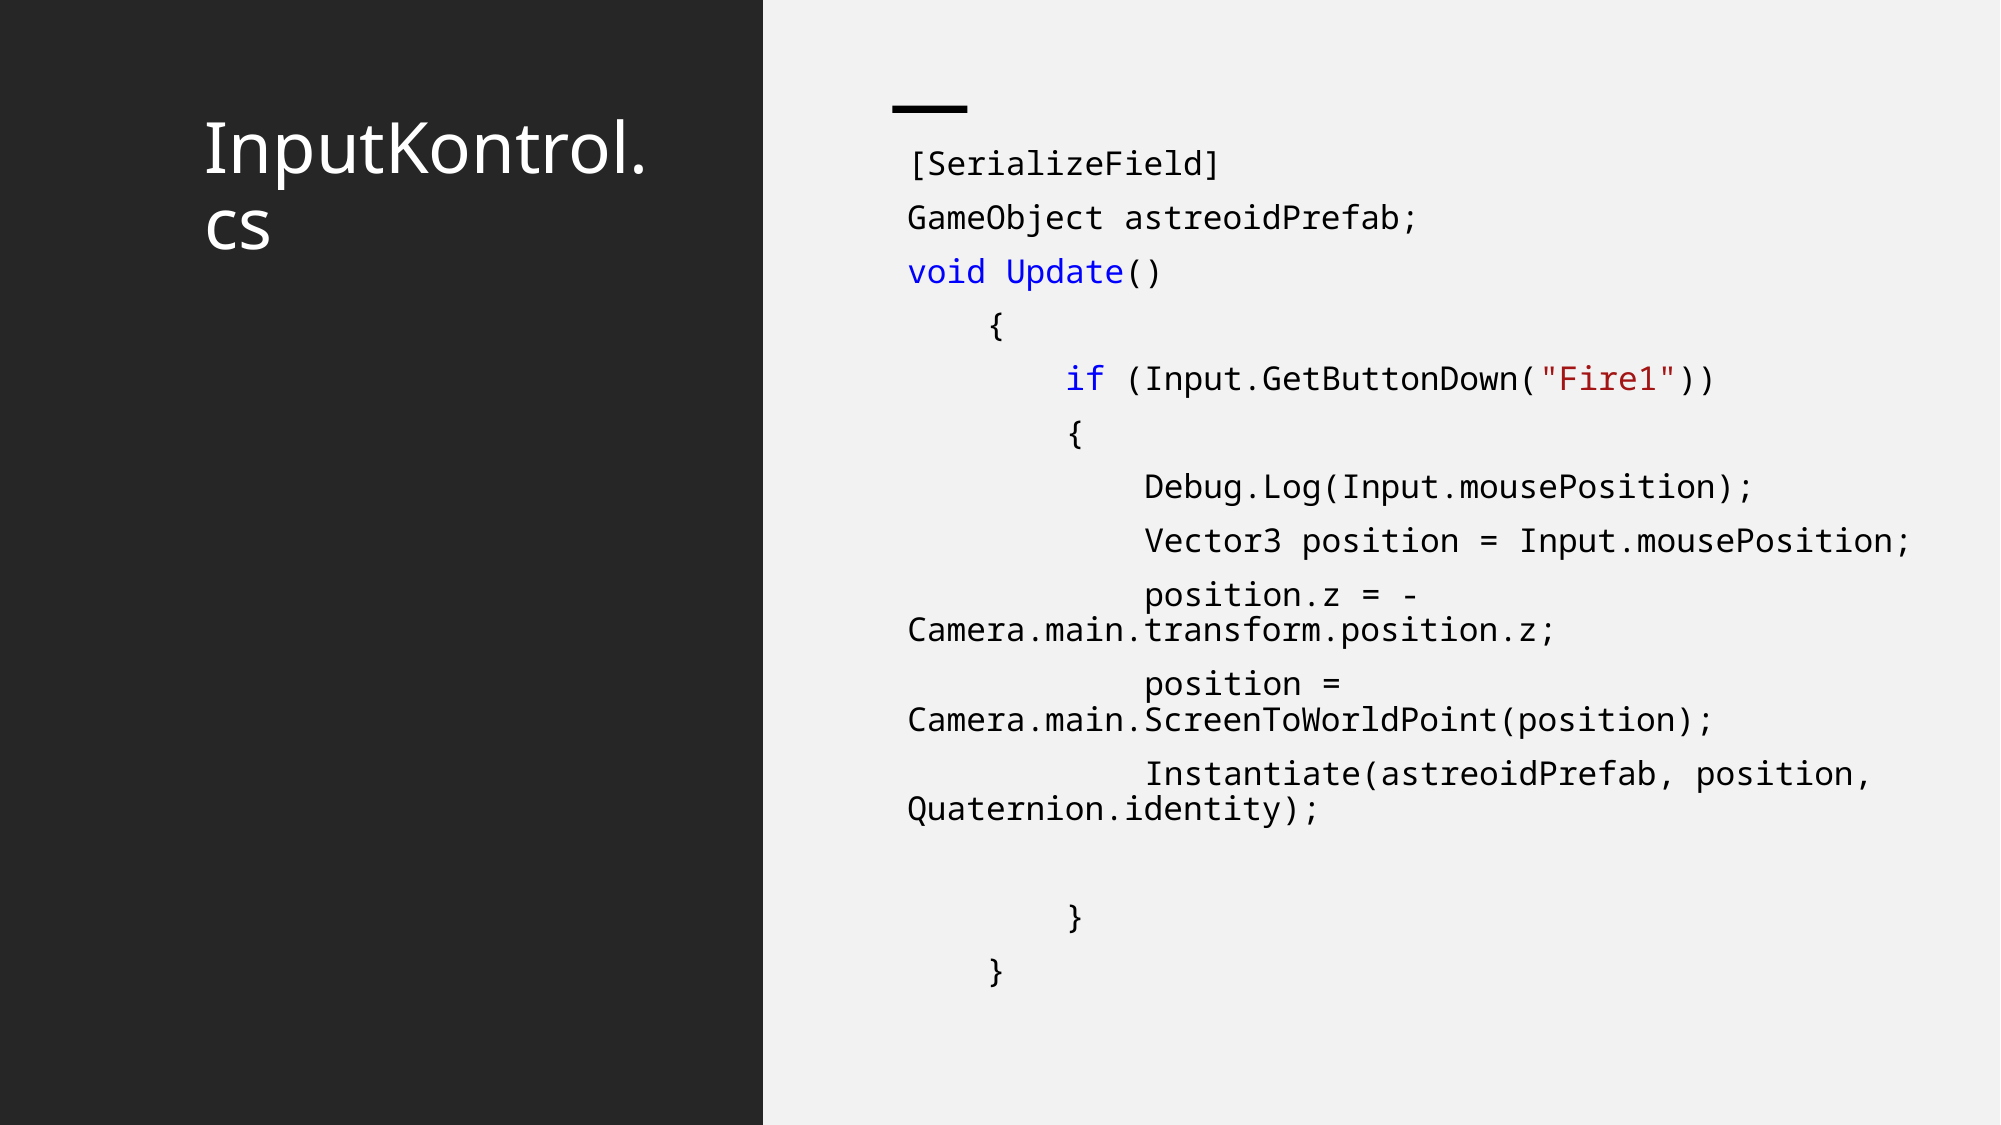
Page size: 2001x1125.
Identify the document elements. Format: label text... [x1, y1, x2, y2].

title InputKontrol.cs [189, 104, 666, 1020]
text_box [762, 0, 2000, 1125]
list [SerializeField] GameObject astreoidPrefab; void Update() { if (Input.GetButtonDown("Fire1")) { Debug.Log(Input.mousePosition); Vector3 position = Input.mousePosition; position.z = -Camera.main.transform.position.z; position = Camera.main.ScreenToWorldPoint(position); Instantiate(astreoidPrefab, position, Quaternion.identity); } } [892, 139, 1977, 1005]
text_box [0, 0, 762, 1125]
text_box [891, 104, 968, 114]
